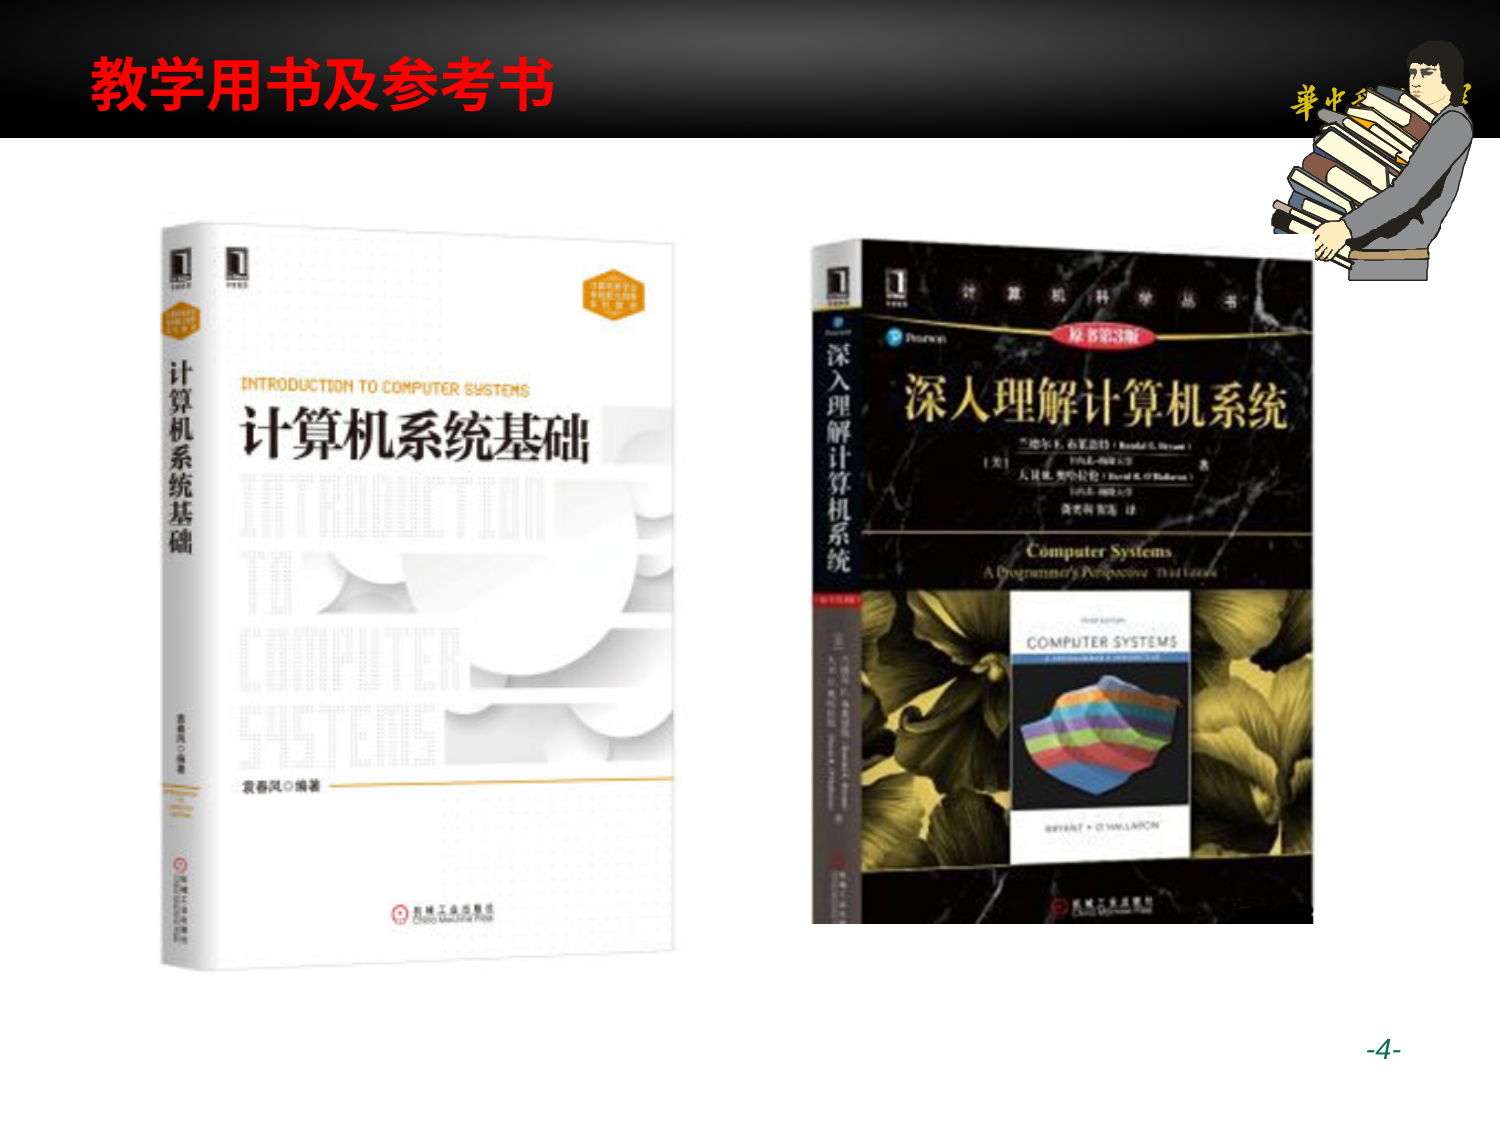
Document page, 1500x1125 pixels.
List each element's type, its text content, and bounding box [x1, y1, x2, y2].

picture [0, 0, 1500, 138]
title 教学用书及参考书 [74, 34, 1426, 131]
picture [34, 210, 1316, 985]
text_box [1269, 38, 1477, 283]
slide_number -4- [1257, 1023, 1425, 1102]
